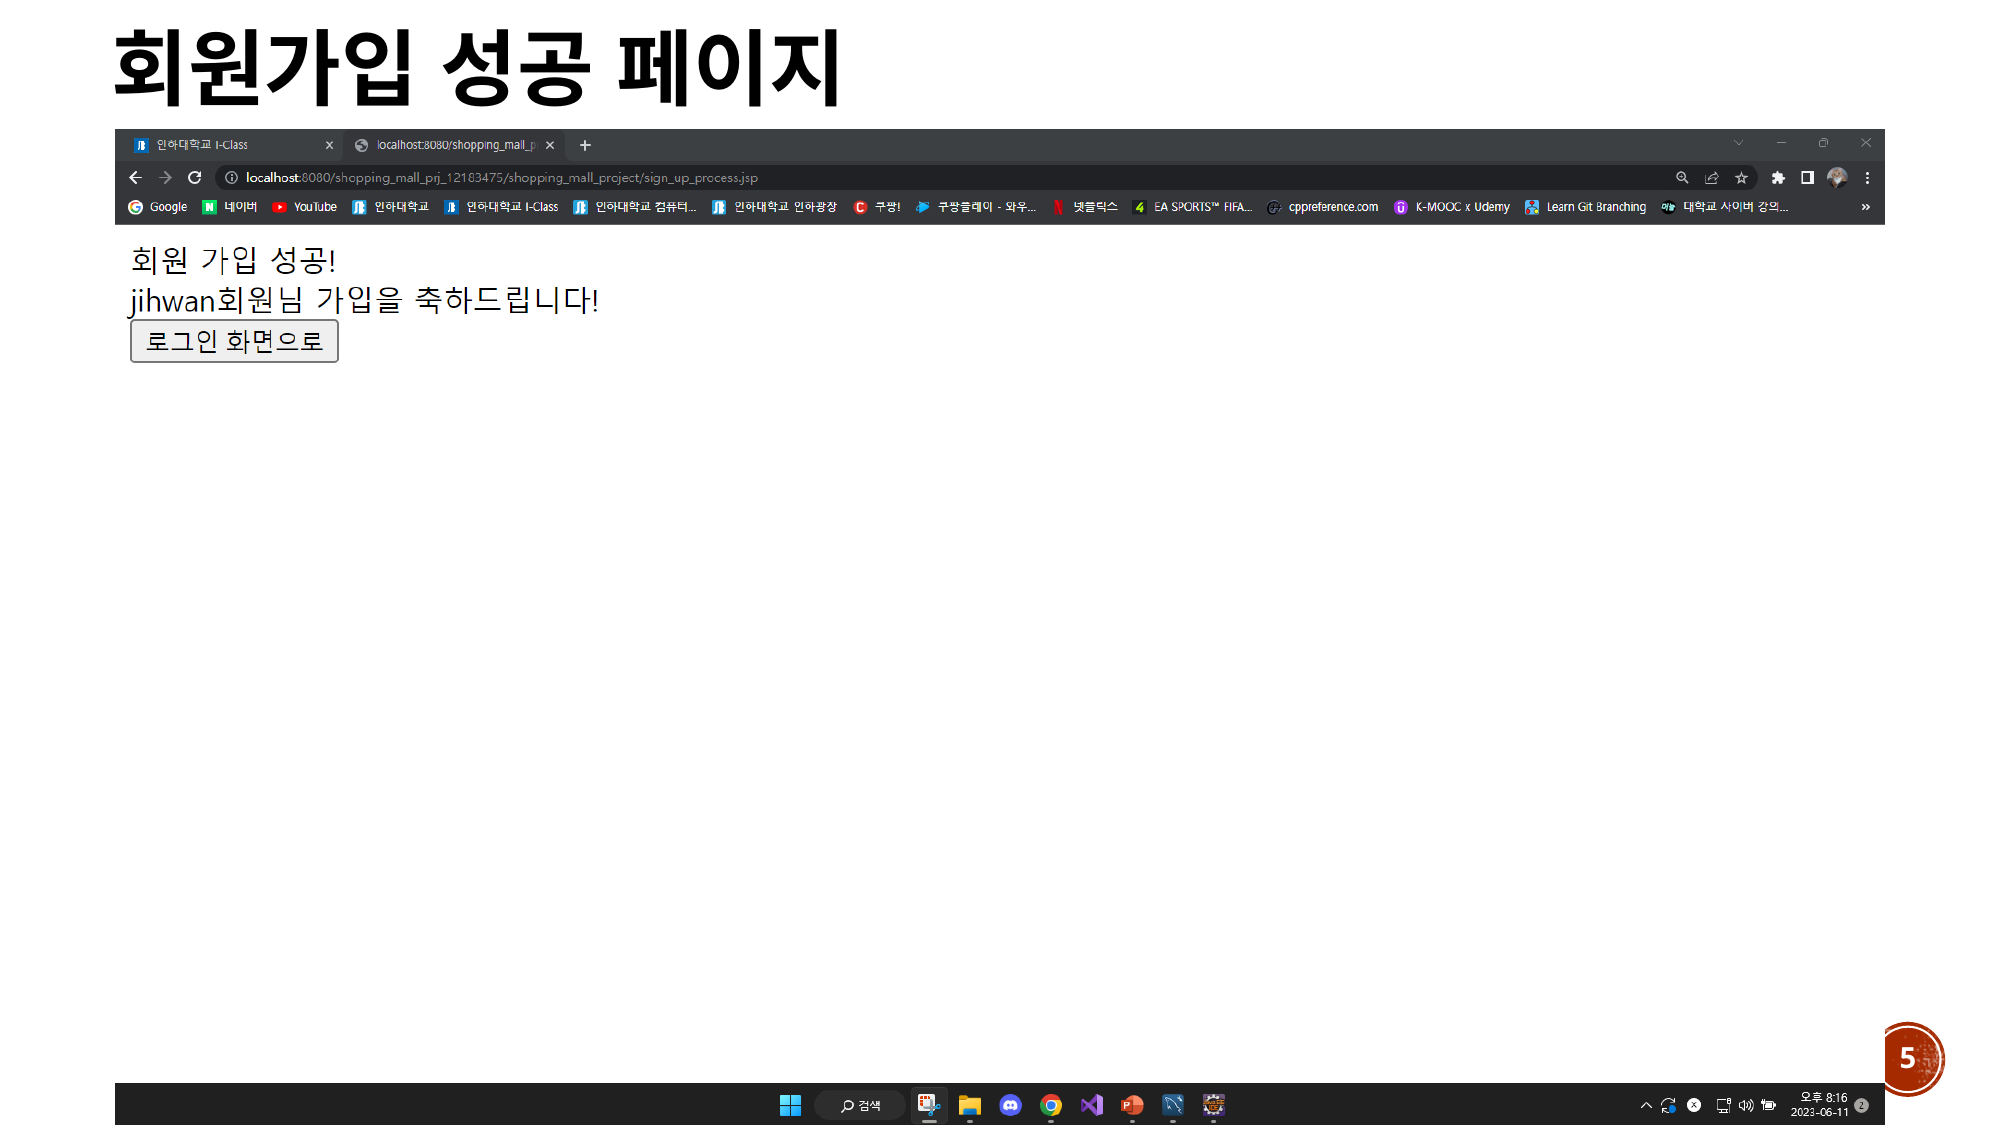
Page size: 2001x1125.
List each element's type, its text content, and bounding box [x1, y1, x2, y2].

slide_number 5 [1886, 1028, 1961, 1089]
picture [115, 129, 1885, 1125]
title 회원가입 성공 페이지 [96, 0, 1747, 205]
